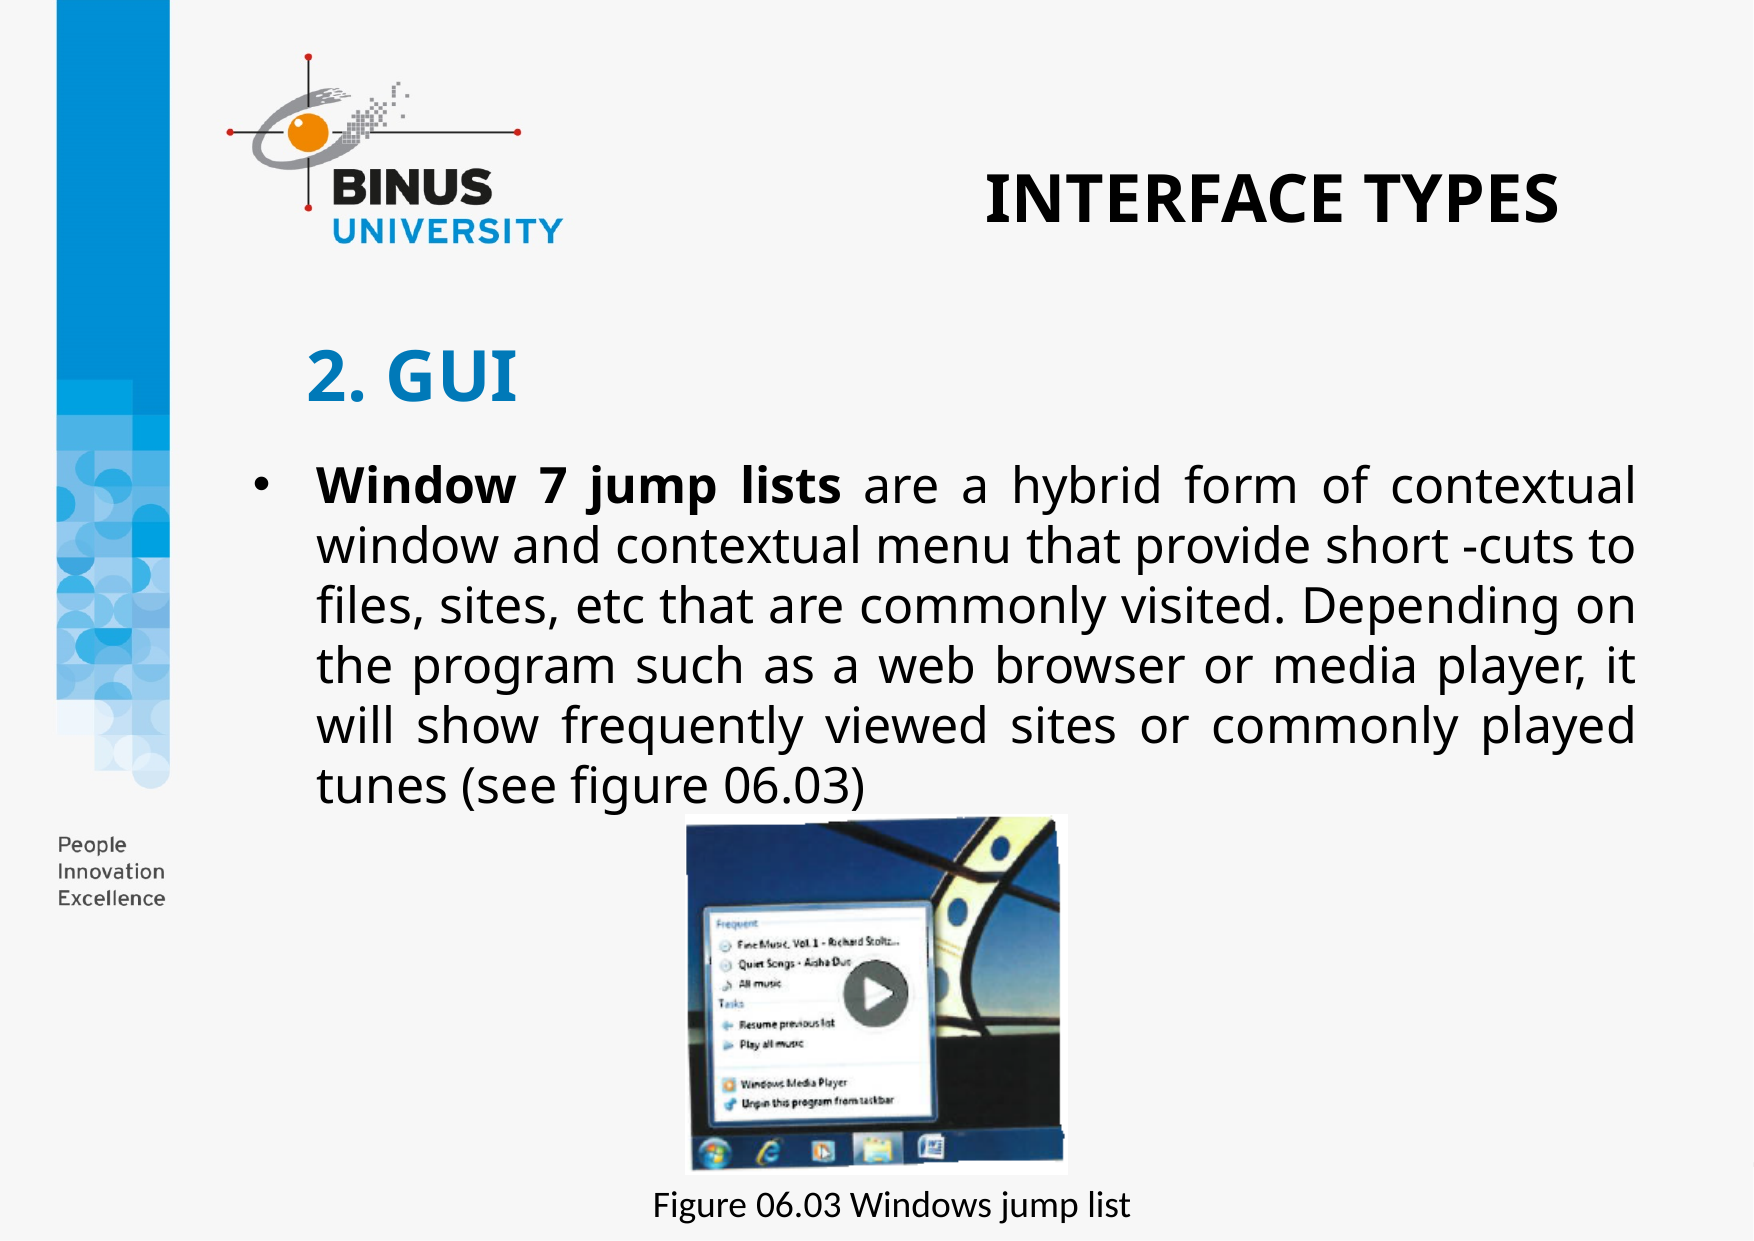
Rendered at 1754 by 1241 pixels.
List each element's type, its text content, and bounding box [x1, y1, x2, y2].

list Window 7 jump lists are a hybrid form of contextual window and contextual menu that provide short -cuts to files, sites, etc that are commonly visited. Depending on the program such as a web browser or media player, it will show frequently viewed sites or commonly played tunes (see figure 06.03) [235, 444, 1655, 995]
text_box INTERFACE TYPES [968, 147, 1578, 245]
title 2. GUI [289, 301, 1601, 444]
text_box Figure 06.03 Windows jump list [638, 1172, 1253, 1233]
picture [0, 0, 1754, 933]
picture [684, 814, 1069, 1175]
